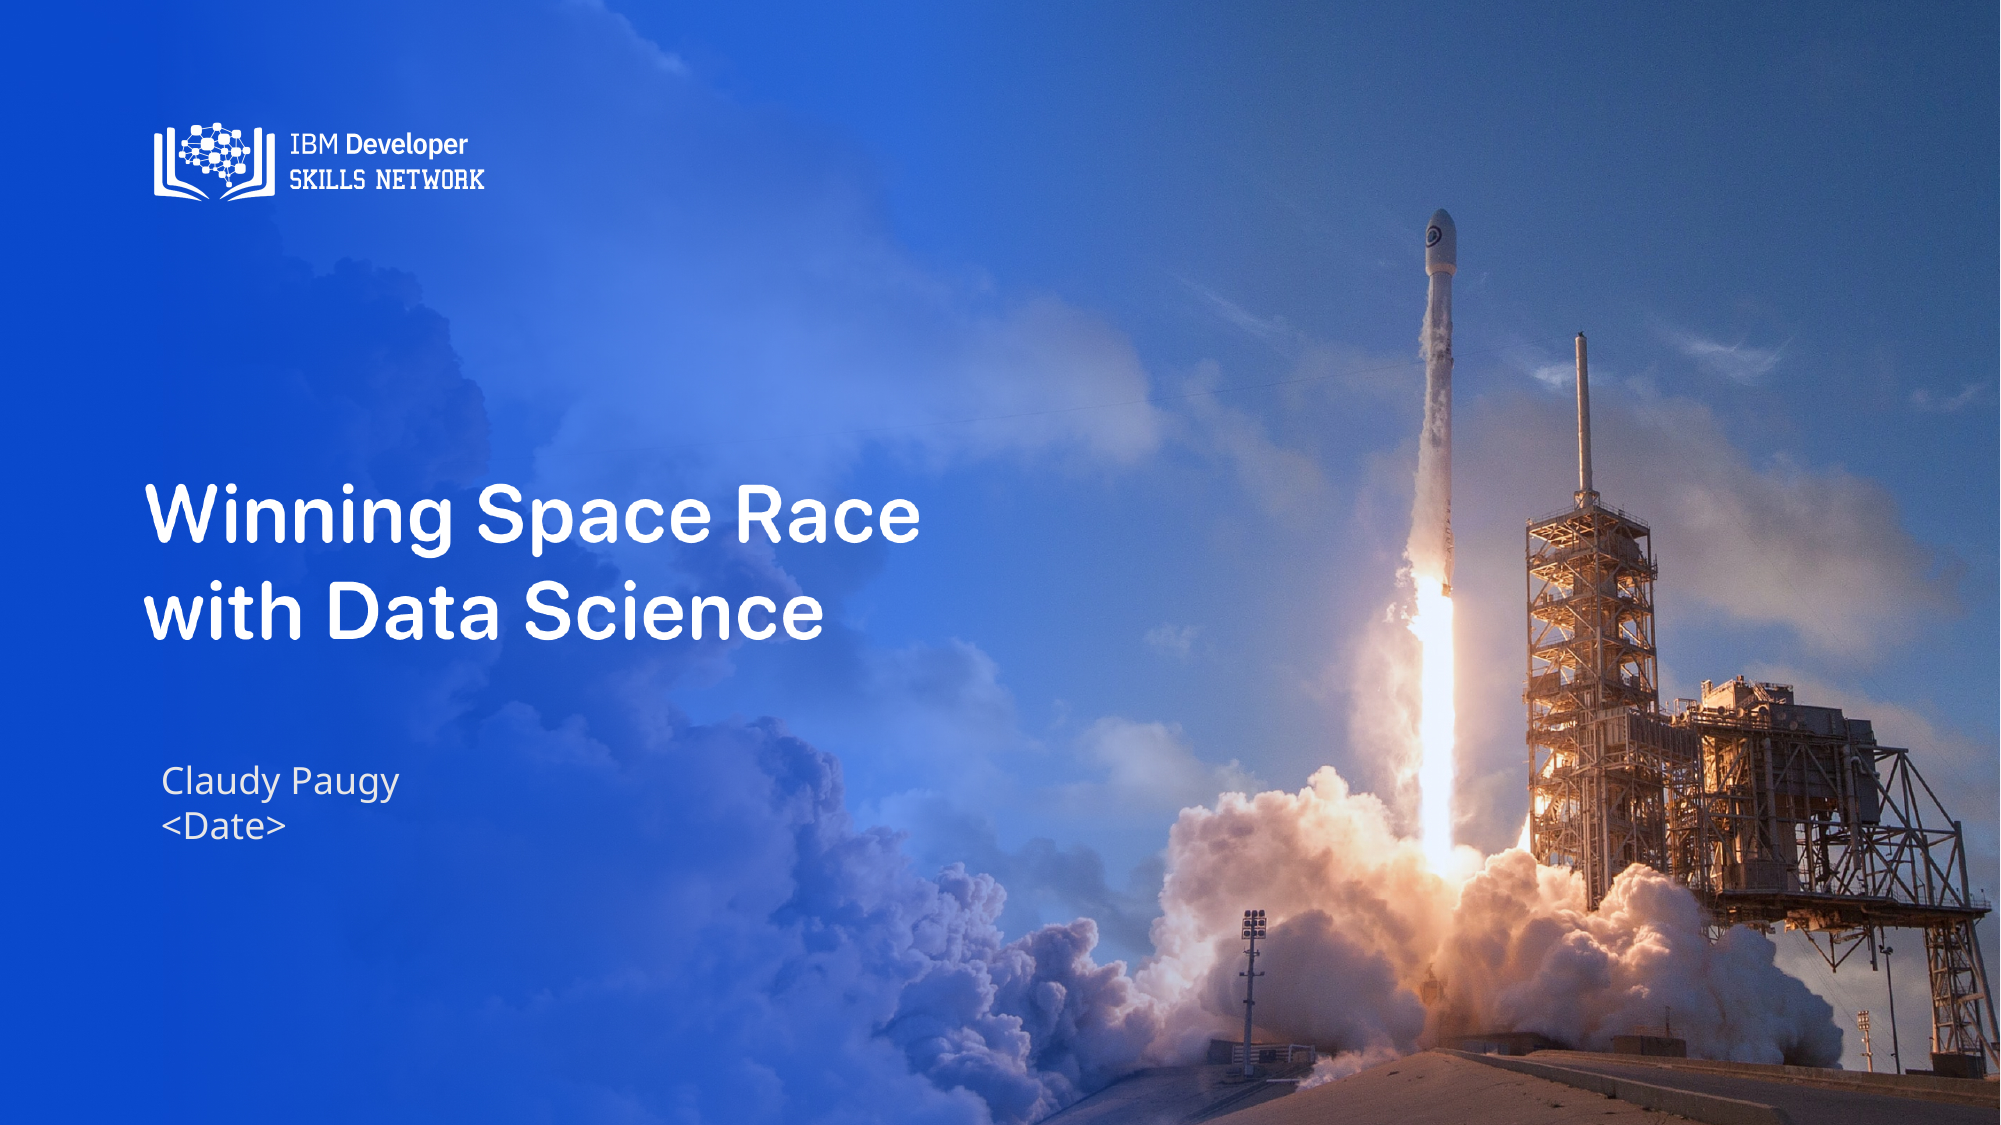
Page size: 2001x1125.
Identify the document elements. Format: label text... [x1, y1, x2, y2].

picture [0, 0, 2001, 1125]
text_box Claudy Paugy <Date> [145, 749, 559, 855]
